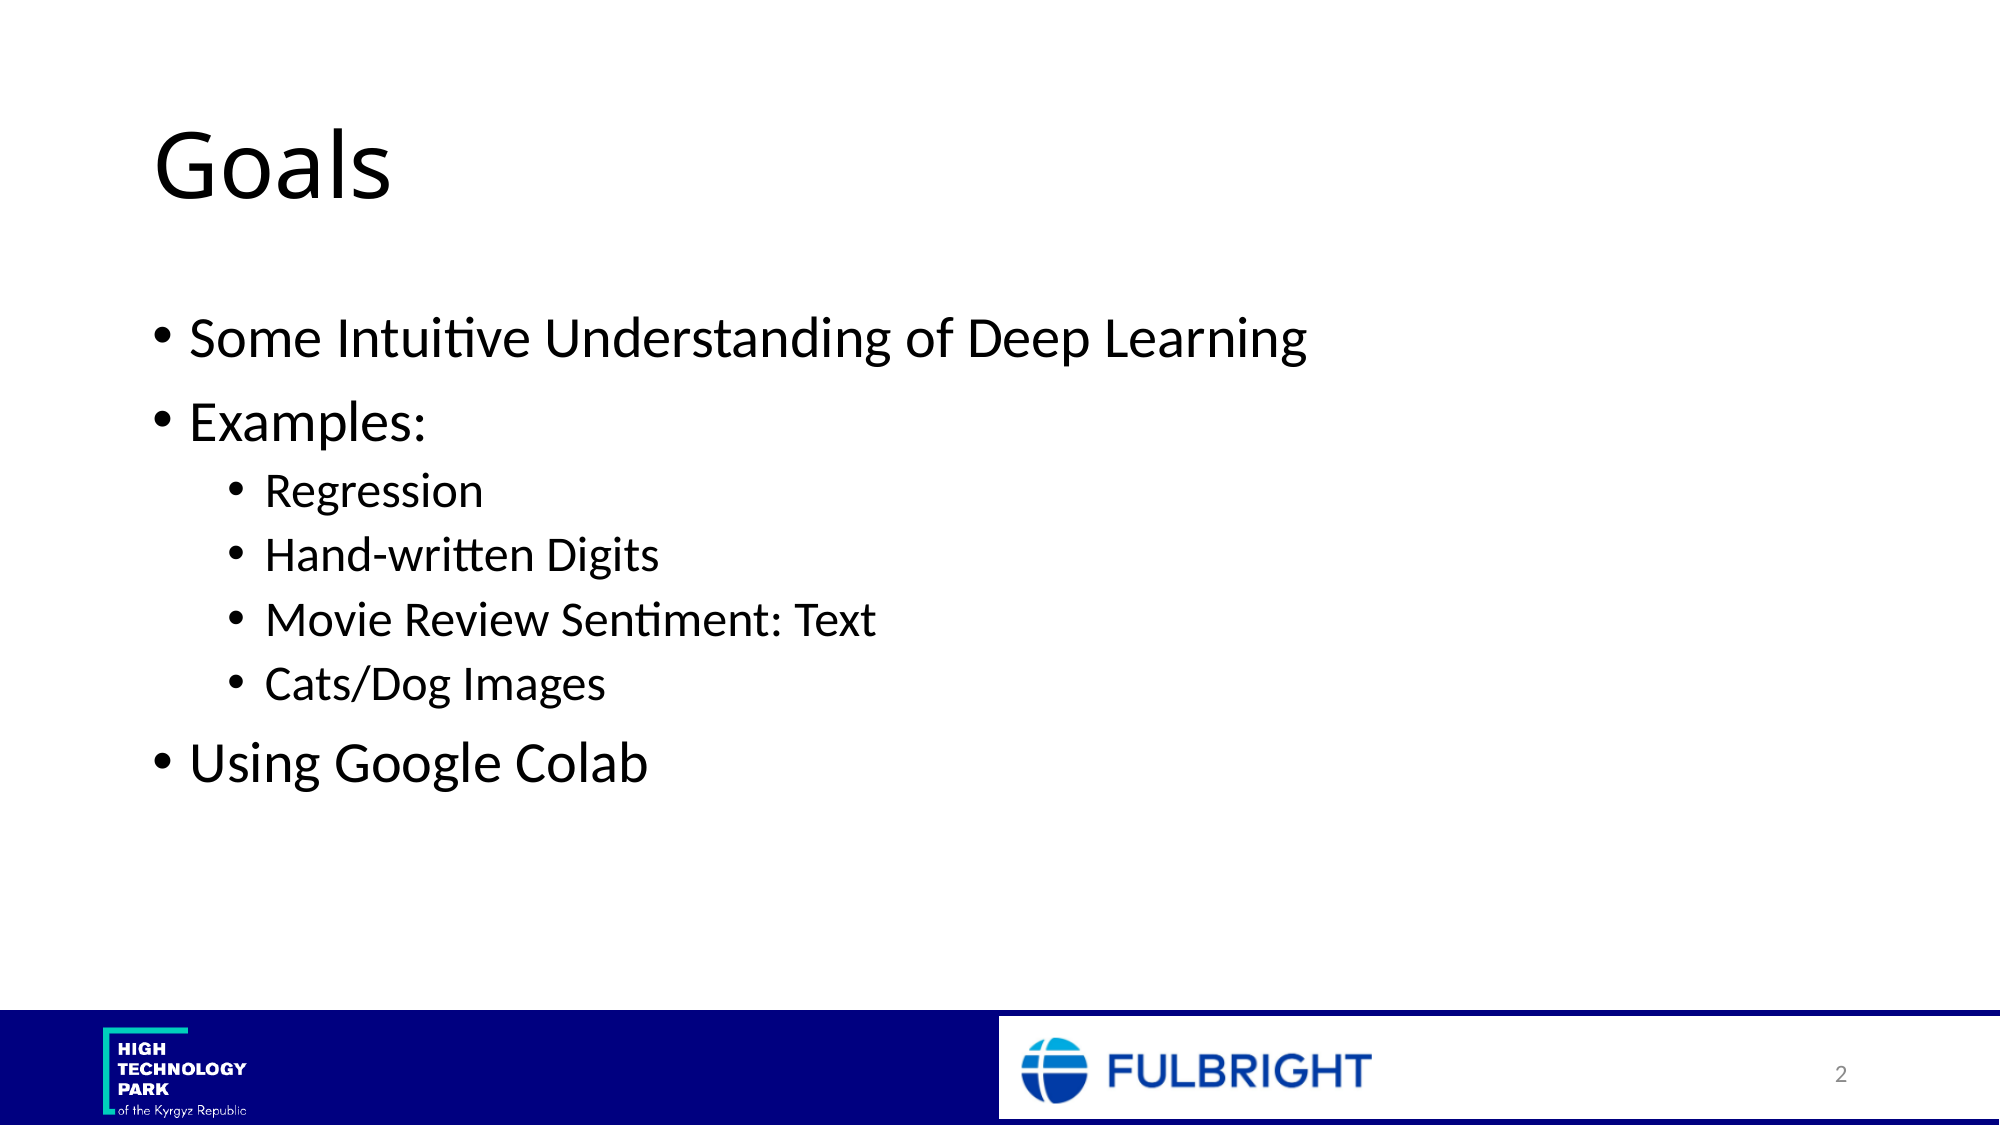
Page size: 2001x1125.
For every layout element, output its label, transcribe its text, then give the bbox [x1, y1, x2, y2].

picture [0, 1016, 1416, 1119]
list Some Intuitive Understanding of Deep Learning Examples: Regression Hand-written Digits Movie Review Sentiment: Text Cats/Dog Images Using Google Colab [137, 299, 1863, 1014]
slide_number 2 [1412, 1042, 1863, 1103]
title Goals [137, 59, 1863, 278]
